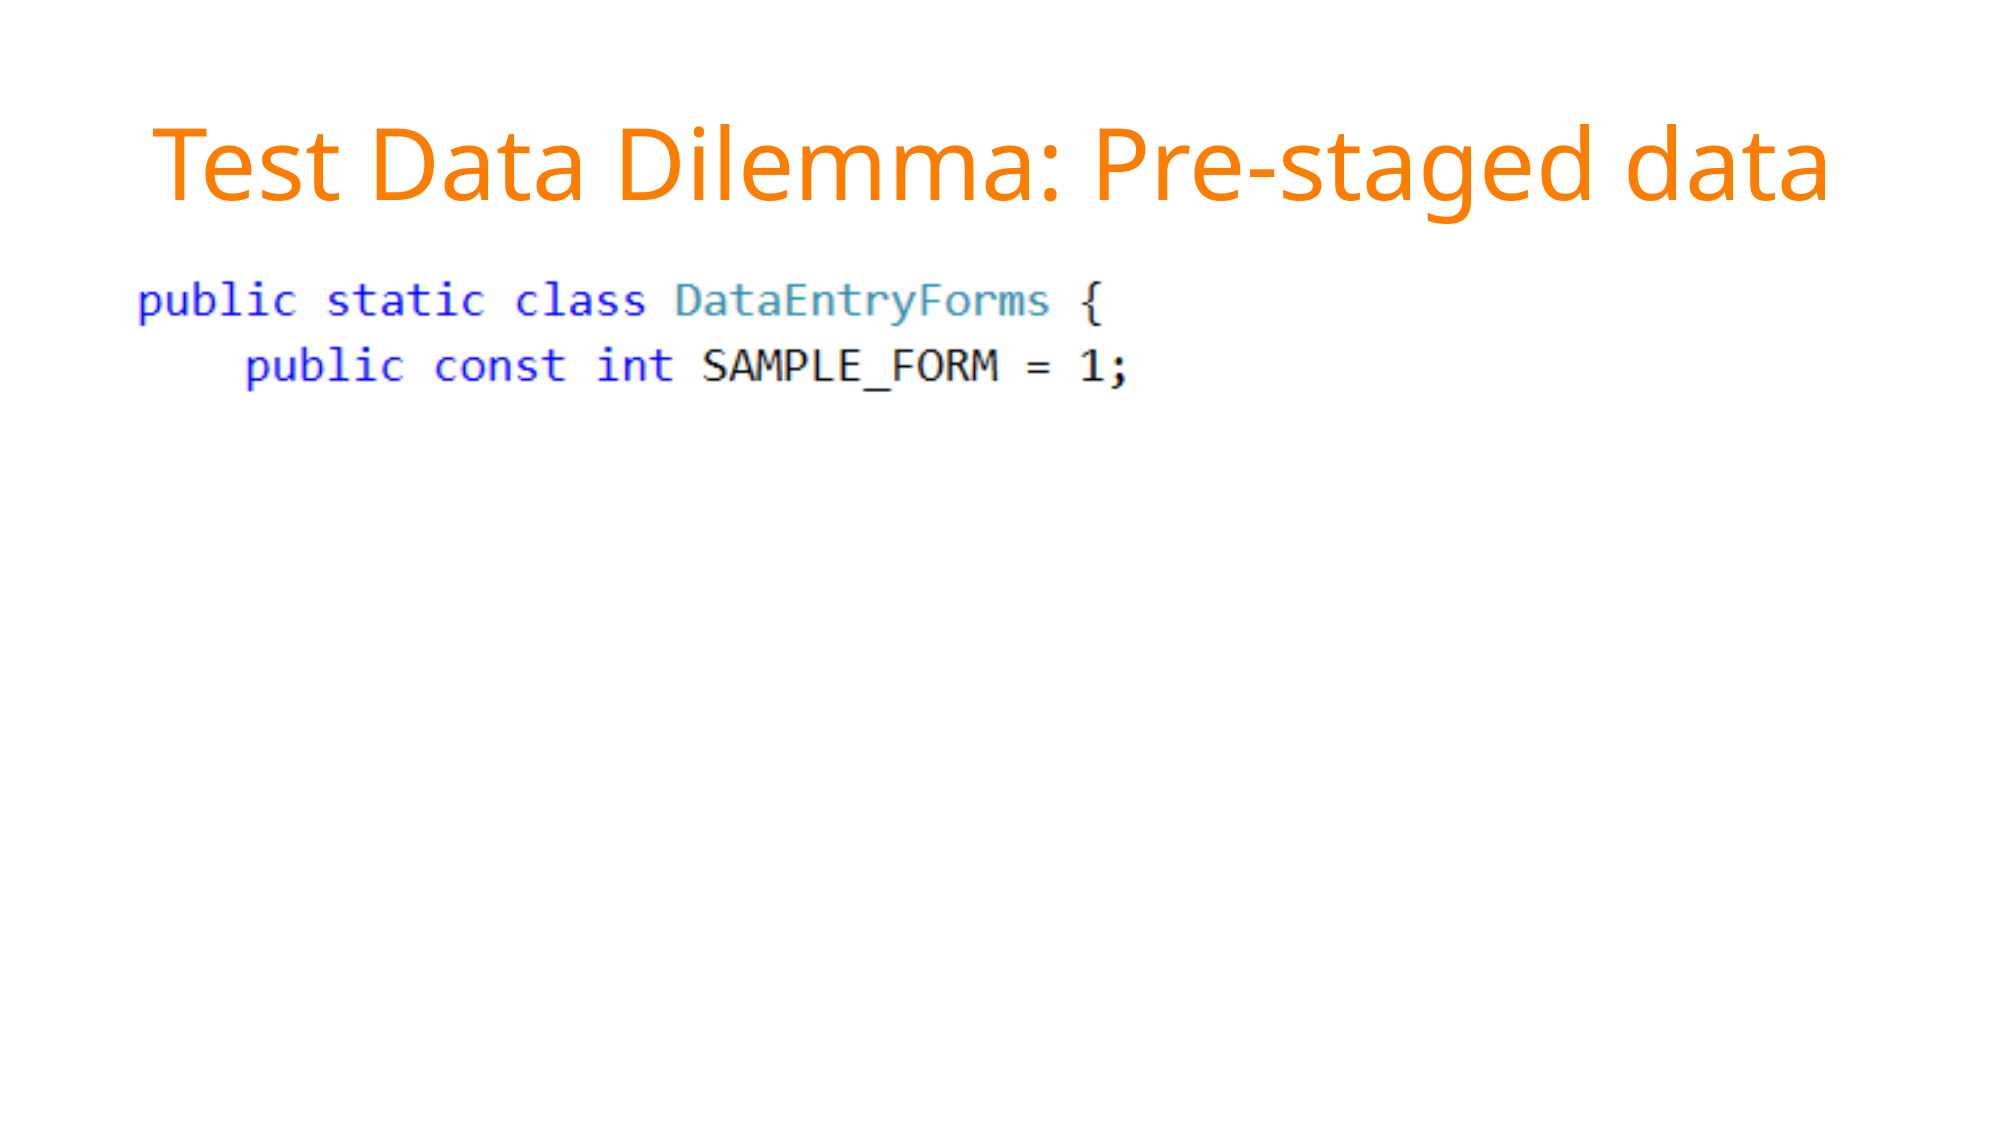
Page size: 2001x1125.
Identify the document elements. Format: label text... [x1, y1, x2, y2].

picture [54, 277, 1863, 910]
title Test Data Dilemma: Pre-staged data [137, 59, 1863, 278]
